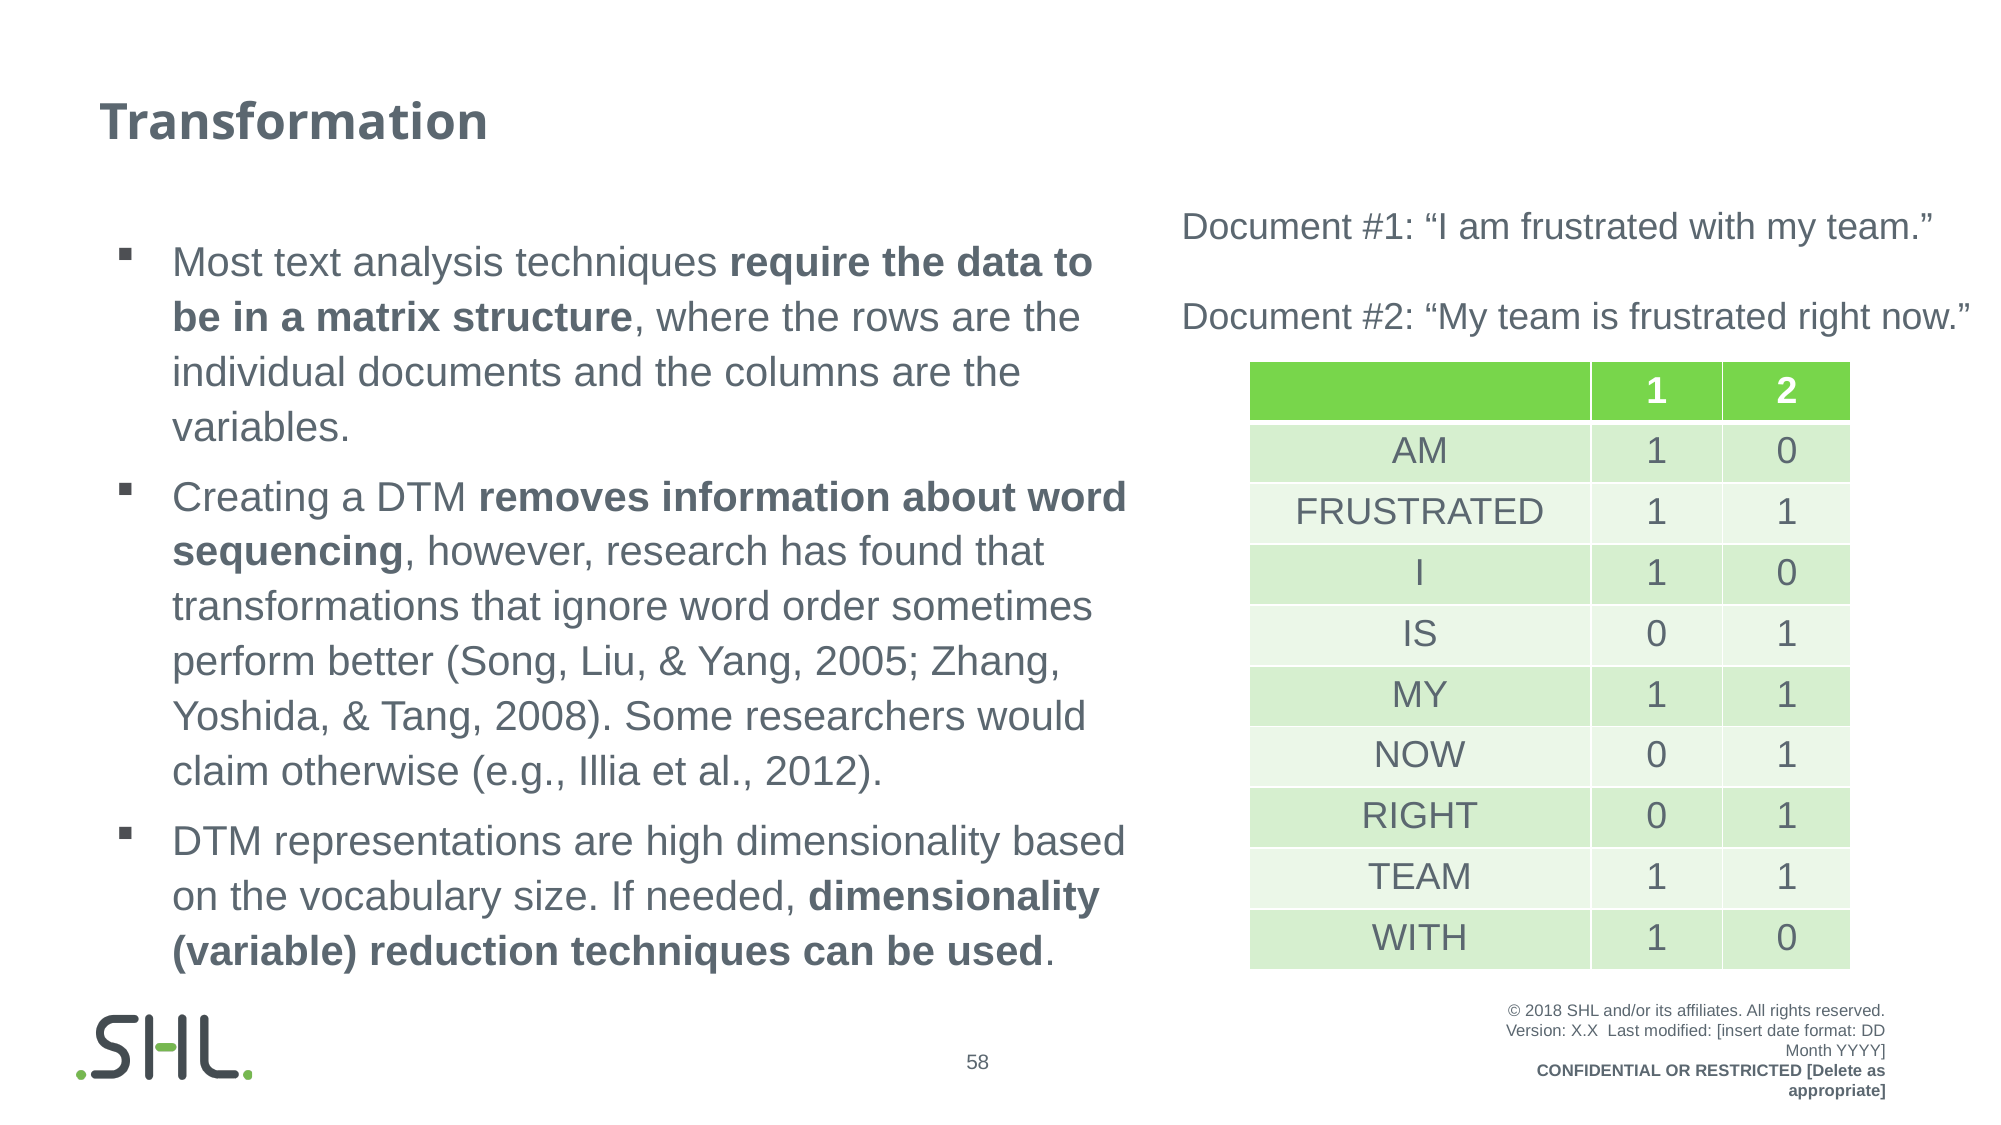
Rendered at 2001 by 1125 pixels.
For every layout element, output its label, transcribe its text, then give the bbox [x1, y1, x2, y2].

table_cell I [1250, 545, 1590, 604]
list Most text analysis techniques require the data to be in a matrix structure, where the rows are the individual documents and the columns are the variables. Creating a DTM removes information about word sequencing, however, research has found that transformations that ignore word order sometimes perform better (Song, Liu, & Yang, 2005; Zhang, Yoshida, & Tang, 2008). Some researchers would claim otherwise (e.g., Illia et al., 2012). DTM representations are high dimensionality based on the vocabulary size. If needed, dimensionality (variable) reduction techniques can be used. [101, 222, 1146, 902]
table_cell 1 [1723, 484, 1850, 543]
table_cell 1 [1592, 910, 1722, 969]
table_cell 1 [1592, 849, 1722, 908]
table_header 2 [1723, 362, 1850, 420]
table_cell MY [1250, 667, 1590, 726]
table_cell IS [1250, 606, 1590, 665]
table_cell 1 [1723, 849, 1850, 908]
table_header 1 [1592, 362, 1722, 420]
table_cell 0 [1723, 545, 1850, 604]
table_cell 0 [1592, 727, 1722, 786]
table_cell 1 [1592, 545, 1722, 604]
table_cell TEAM [1250, 849, 1590, 908]
table_cell 1 [1723, 606, 1850, 665]
table_cell 1 [1723, 788, 1850, 847]
table_cell 0 [1723, 910, 1850, 969]
table_cell 1 [1723, 727, 1850, 786]
table_cell WITH [1250, 910, 1590, 969]
title Transformation [99, 59, 1900, 157]
table_cell 1 [1592, 484, 1722, 543]
table_cell 1 [1723, 667, 1850, 726]
table_cell AM [1250, 425, 1590, 482]
table_cell NOW [1250, 727, 1590, 786]
table_cell 0 [1723, 425, 1850, 482]
table_cell FRUSTRATED [1250, 484, 1590, 543]
footer © 2018 SHL and/or its affiliates. All rights reserved. Version: X.X Last modified: [insert date format: DD Month YYYY] CONFIDENTIAL OR RESTRICTED [Delete as appropriate] [470, 1014, 1901, 1089]
text_box Document #1: “I am frustrated with my team.” Document #2: “My team is frustrated right now.” [1181, 201, 2000, 337]
table_cell RIGHT [1250, 788, 1590, 847]
table_cell 1 [1592, 425, 1722, 482]
table_cell 0 [1592, 788, 1722, 847]
table_cell 1 [1592, 667, 1722, 726]
table_cell 0 [1592, 606, 1722, 665]
table_header [1250, 362, 1590, 420]
picture [76, 1014, 253, 1089]
